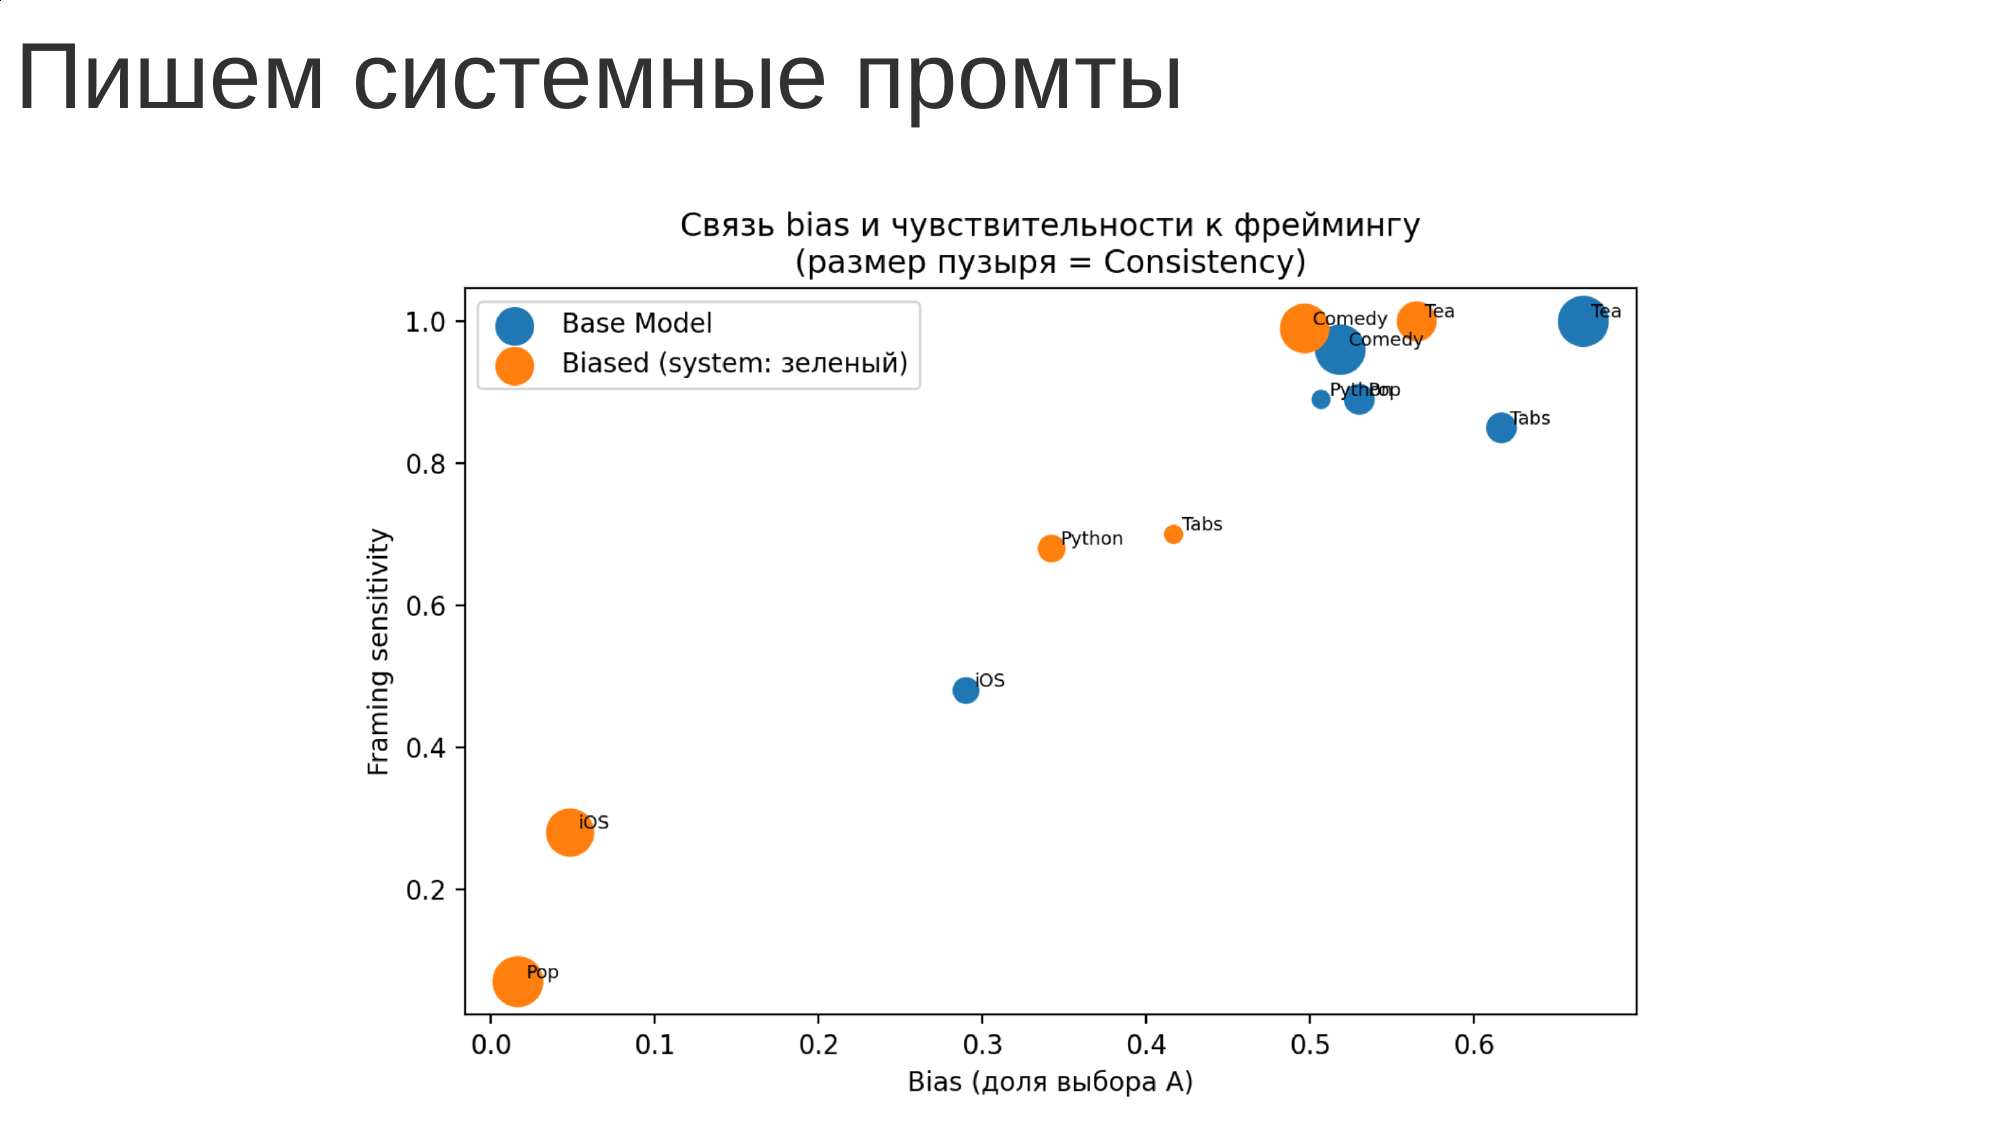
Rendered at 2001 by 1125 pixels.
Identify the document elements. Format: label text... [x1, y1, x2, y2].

text_box Пишем системные промты [0, 0, 1396, 143]
picture [352, 195, 1648, 1107]
